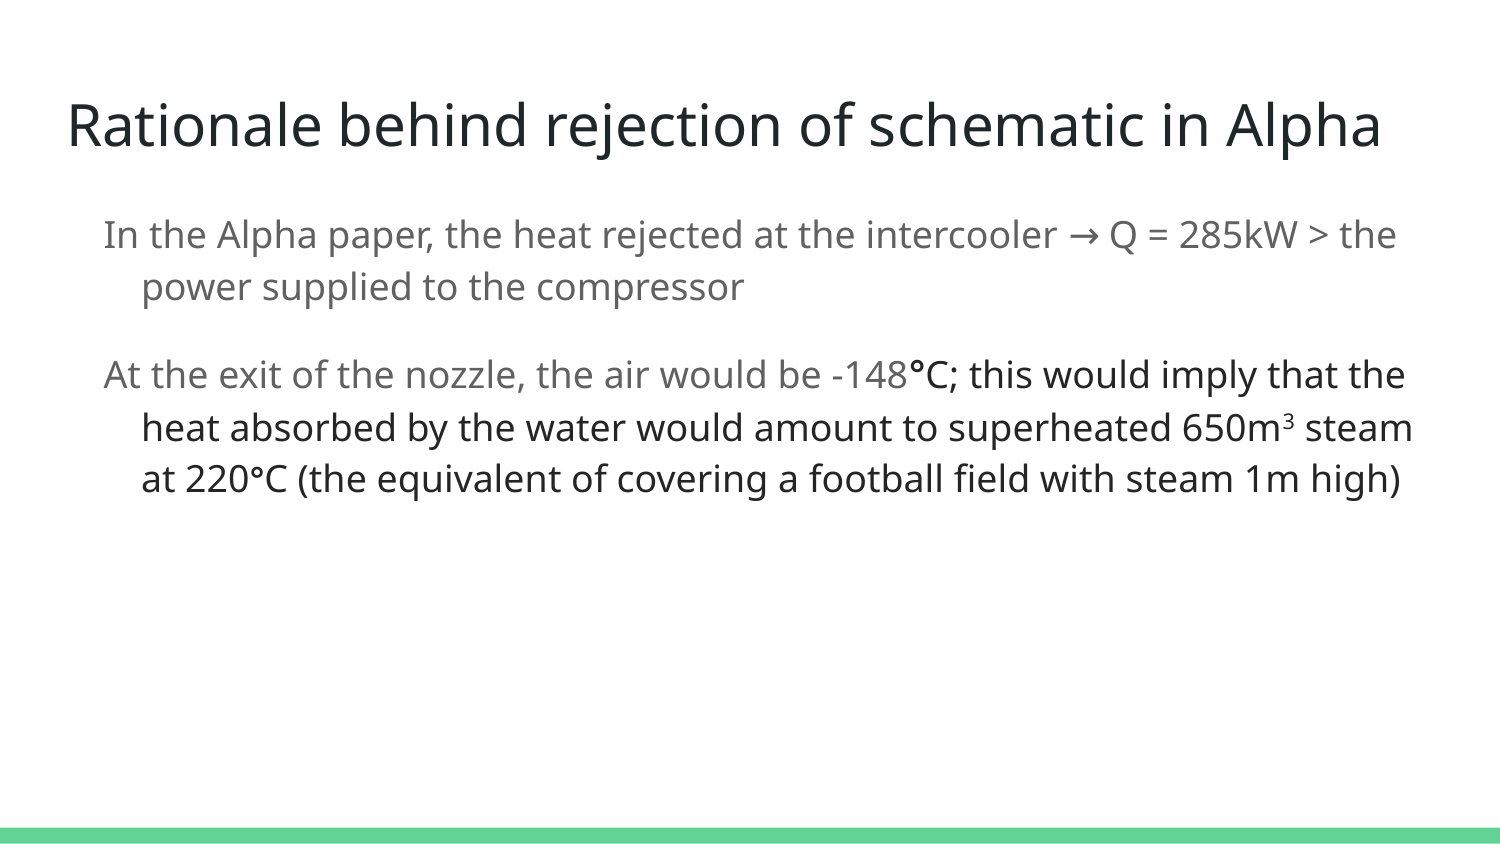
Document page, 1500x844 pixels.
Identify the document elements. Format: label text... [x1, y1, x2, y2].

title Rationale behind rejection of schematic in Alpha [51, 72, 1449, 167]
list In the Alpha paper, the heat rejected at the intercooler → Q = 285kW > the power supplied to the compressor At the exit of the nozzle, the air would be -148°C; this would imply that the heat absorbed by the water would amount to superheated 650m3 steam at 220°C (the equivalent of covering a football field with steam 1m high) [51, 189, 1449, 750]
